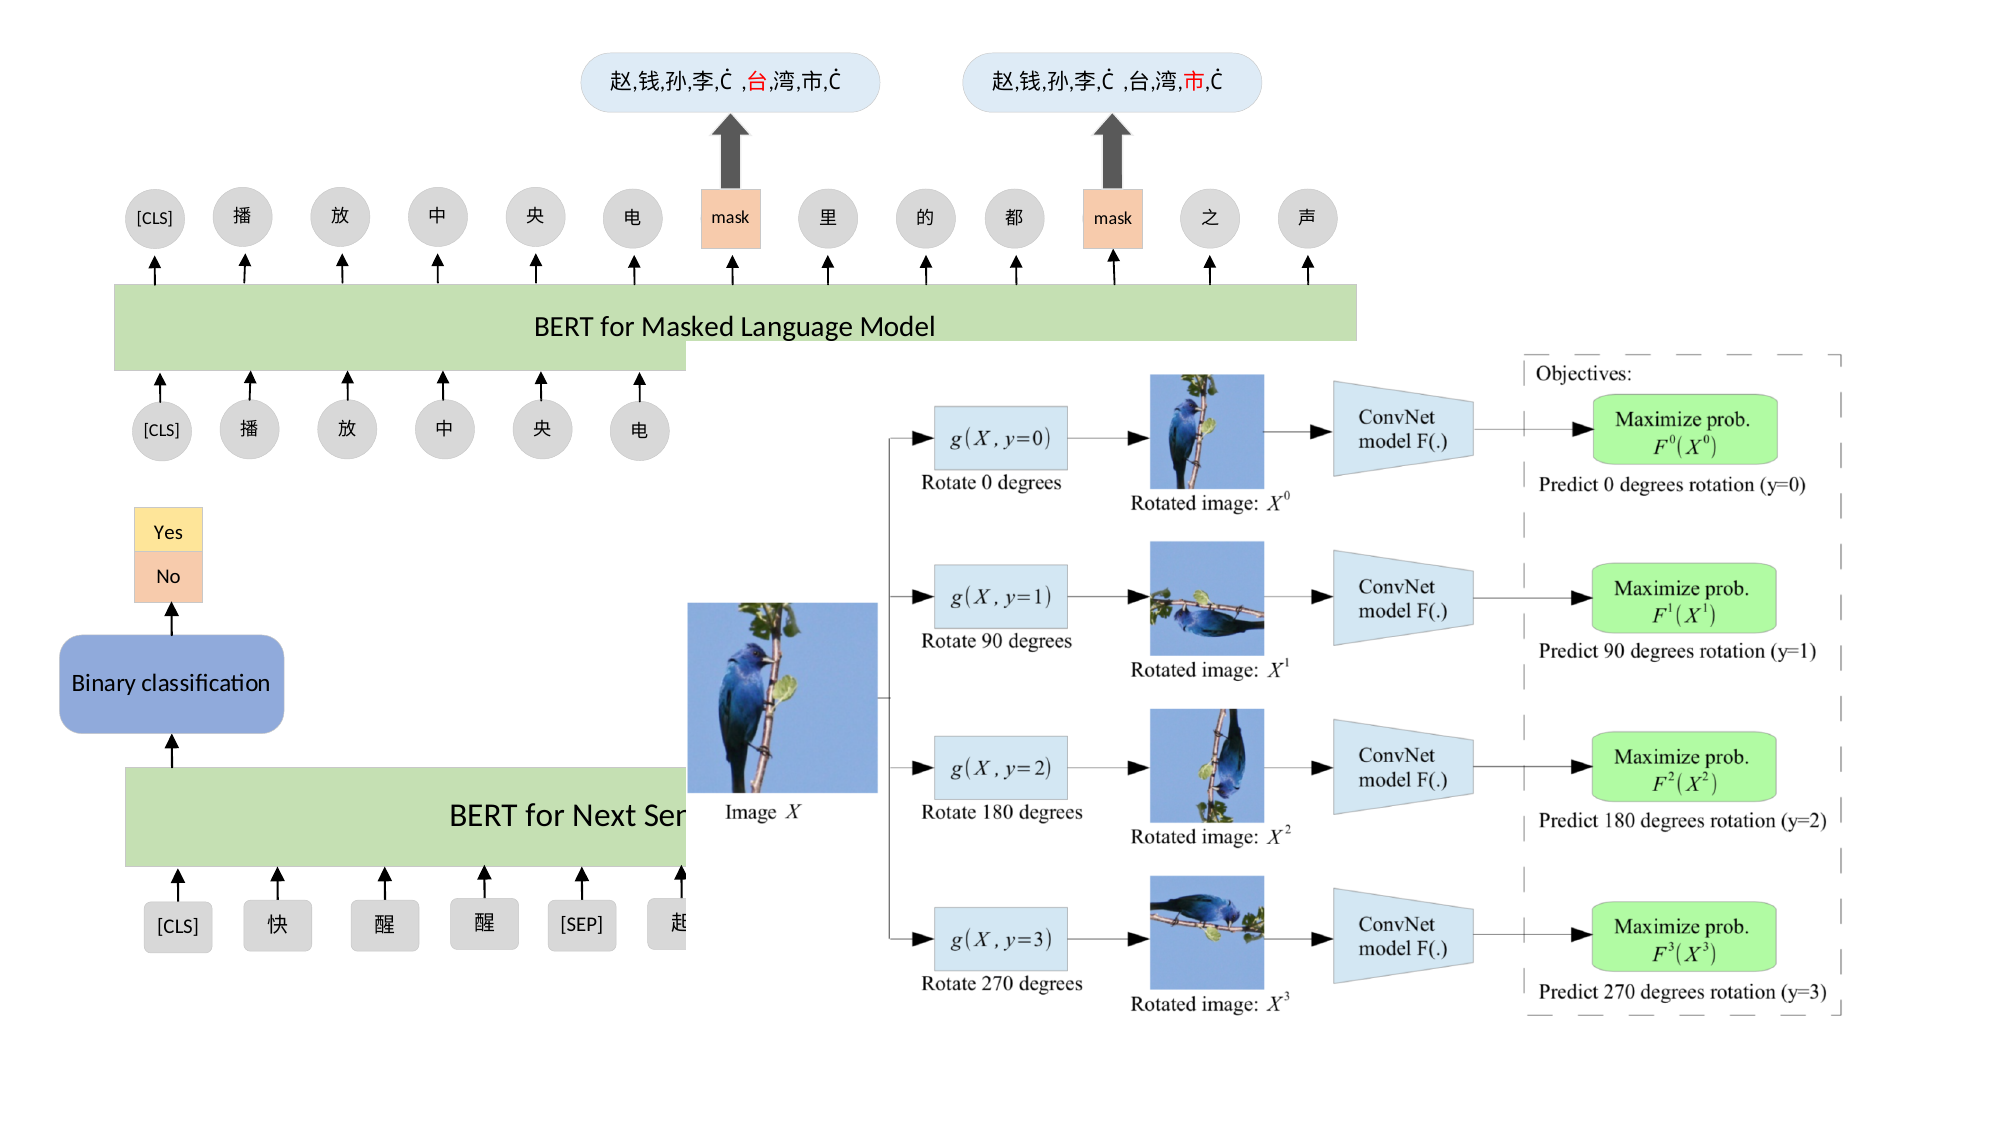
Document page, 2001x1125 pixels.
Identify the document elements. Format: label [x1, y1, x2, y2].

picture [56, 50, 1845, 1032]
